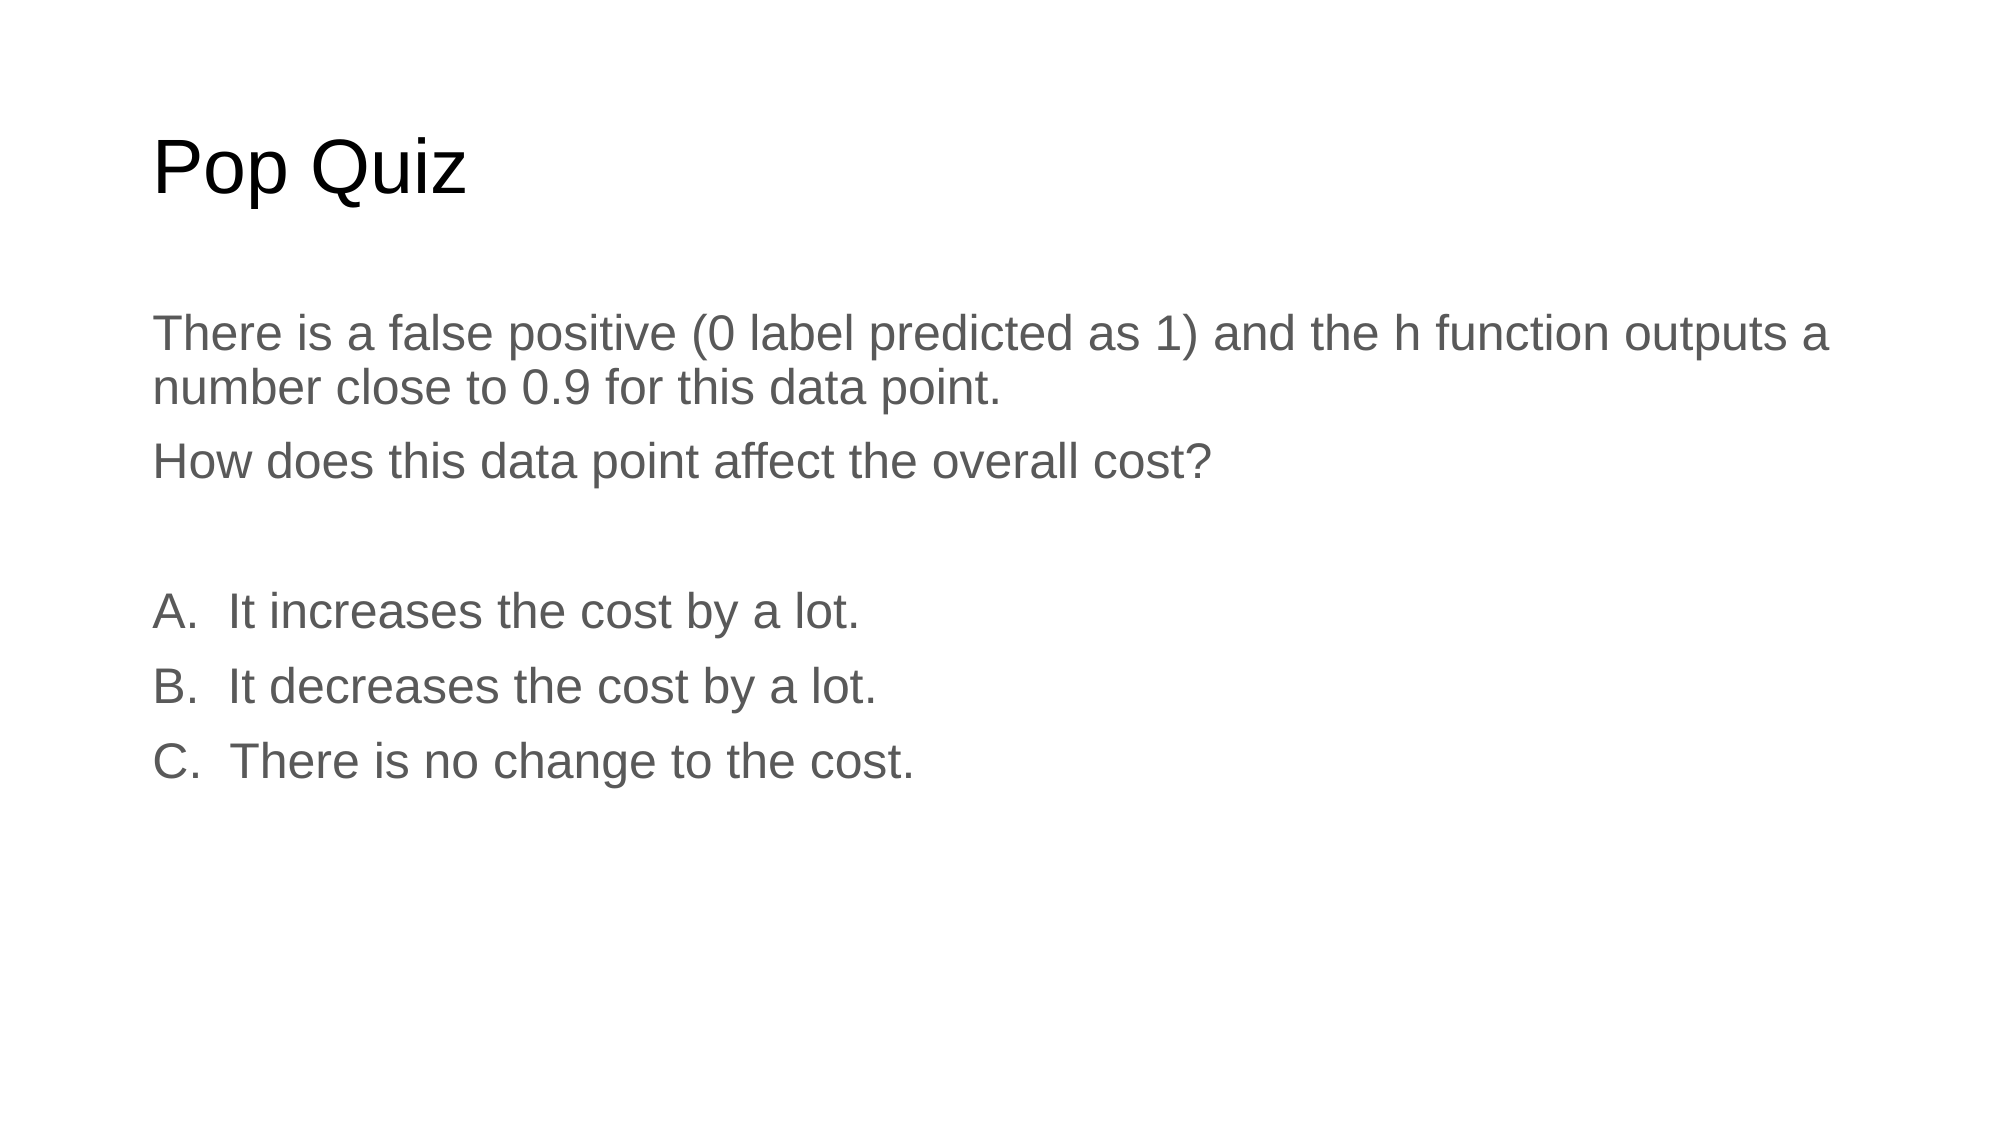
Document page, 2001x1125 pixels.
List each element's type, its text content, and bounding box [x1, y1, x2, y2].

list There is a false positive (0 label predicted as 1) and the h function outputs a number close to 0.9 for this data point. How does this data point affect the overall cost? A. It increases the cost by a lot. B. It decreases the cost by a lot. C. There is no change to the cost. [137, 299, 1863, 1014]
title Pop Quiz [137, 59, 1863, 278]
